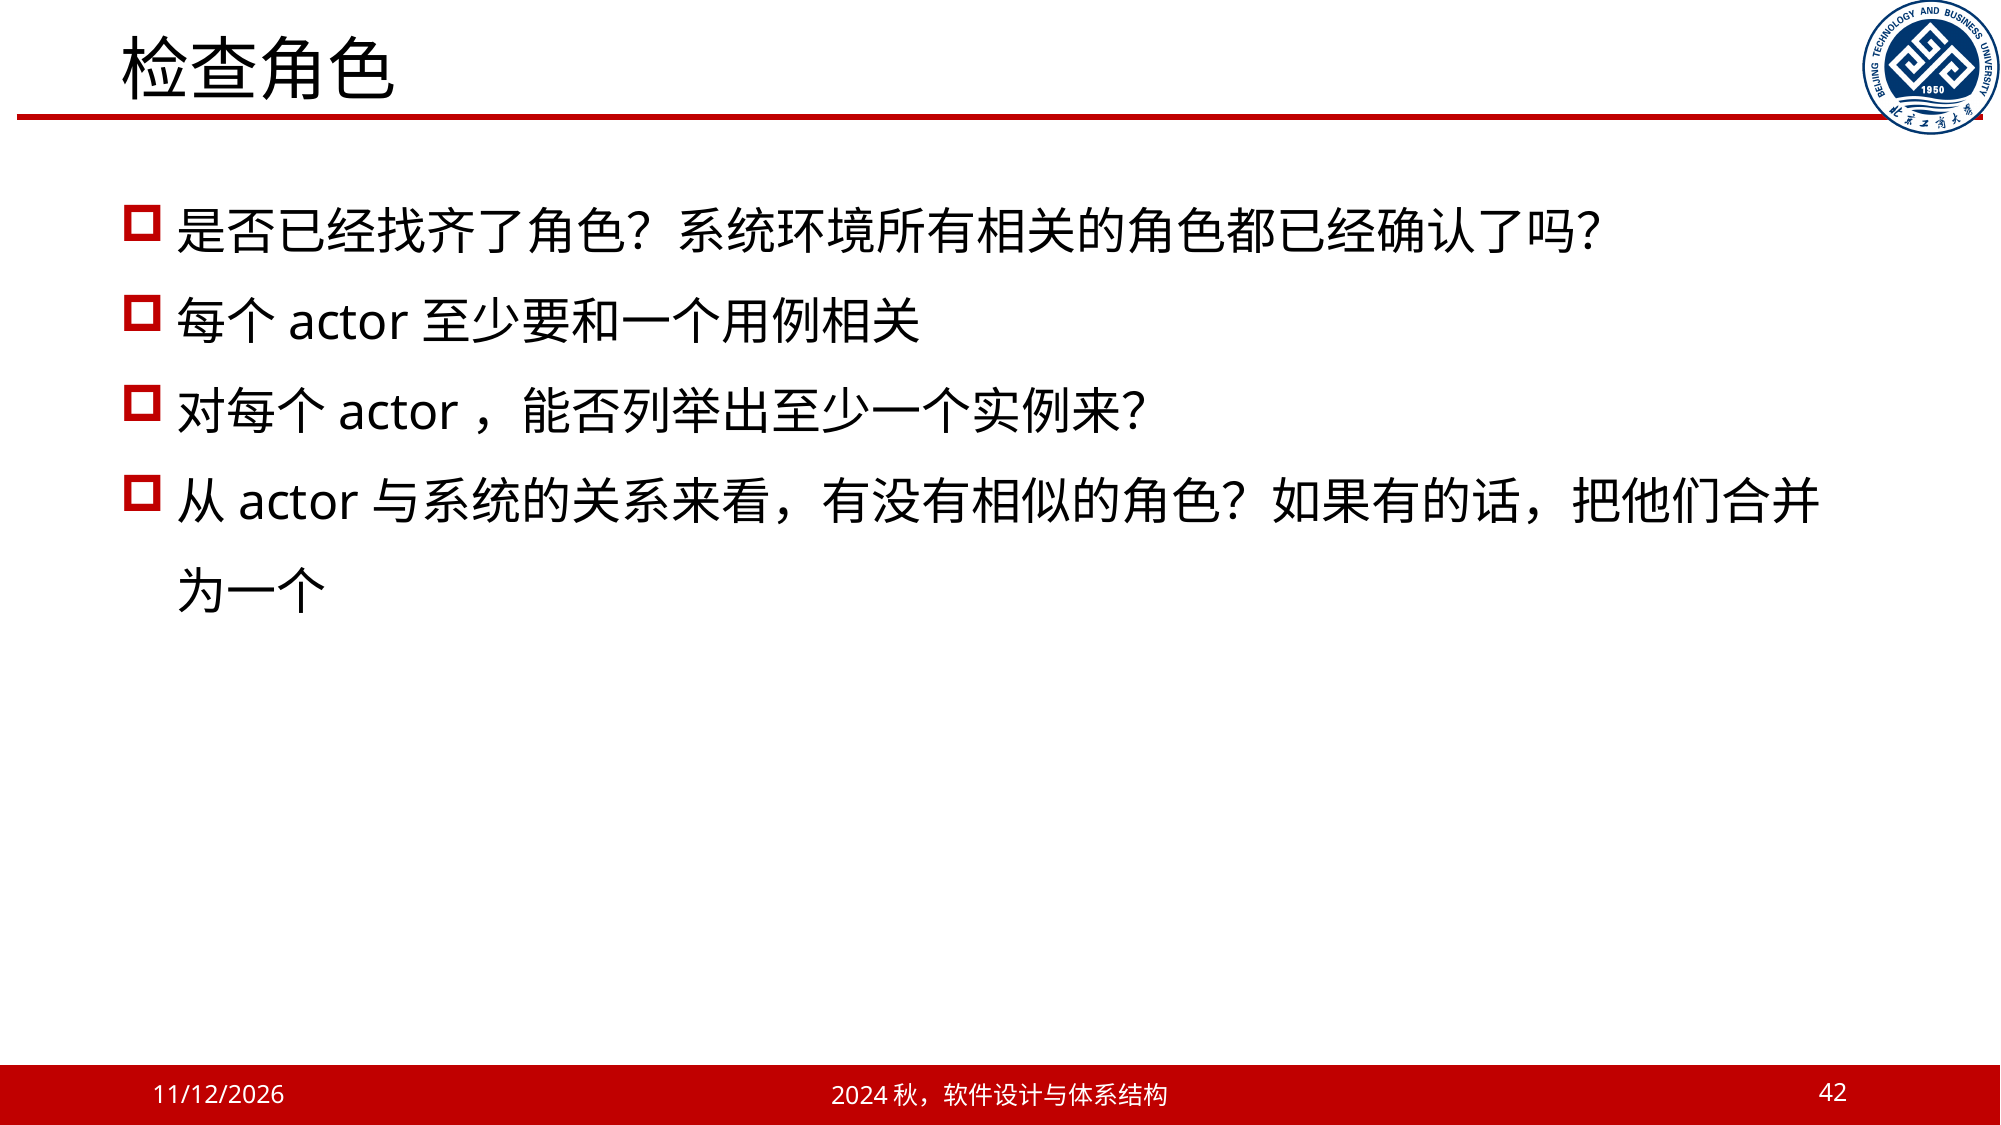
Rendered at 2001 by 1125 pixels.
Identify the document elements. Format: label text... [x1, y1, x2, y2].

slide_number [137, 1065, 588, 1125]
slide_number 42 [1412, 1063, 1863, 1124]
title 检查角色 [105, 27, 1861, 116]
footer 2024秋，软件设计与体系结构 [662, 1065, 1338, 1125]
text_box 是否已经找齐了角色？系统环境所有相关的角色都已经确认了吗？ 每个actor至少要和一个用例相关 对每个actor，能否列举出至少一个实例来？ 从actor与系统的关系来看，有没有相似的角色？如果有的话，把他们合并为一个 [105, 162, 1863, 627]
text_box [0, 1063, 2000, 1125]
picture [1861, 0, 2000, 135]
